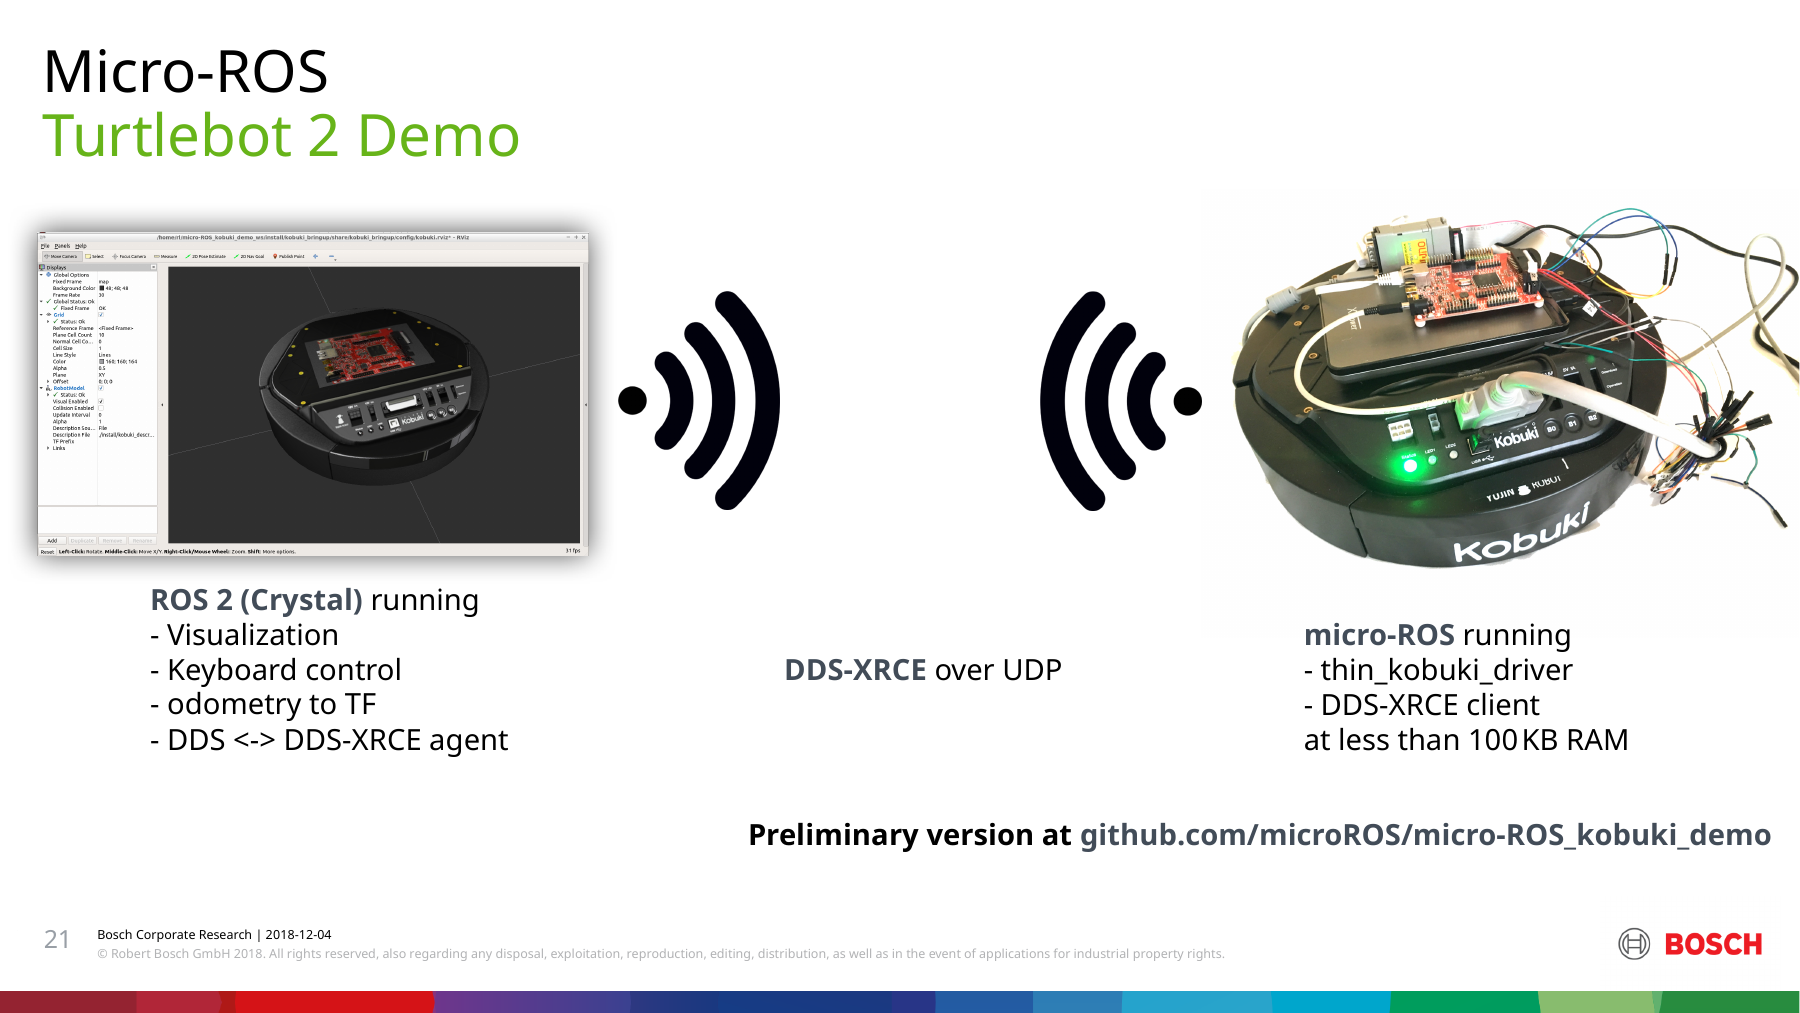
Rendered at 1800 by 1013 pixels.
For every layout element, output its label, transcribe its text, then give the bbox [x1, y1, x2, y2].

title Turtlebot 2 Demo [42, 107, 1757, 171]
picture [1390, 896, 1800, 1013]
text_box micro-ROS running - thin_kobuki_driver - DDS-XRCE client at less than 100 KB RAM [1288, 638, 1645, 764]
picture [0, 905, 1272, 1013]
text_box ROS 2 (Crystal) running - Visualization - Keyboard control - odometry to TF - DDS <-> DDS-XRCE agent [135, 638, 524, 764]
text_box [37, 189, 1800, 638]
list Micro-ROS [42, 42, 1757, 107]
text_box Preliminary version at github.com/microROS/micro-ROS_kobuki_demo [733, 809, 1788, 859]
slide_number 21 [43, 923, 92, 991]
text_box DDS-XRCE over UDP [769, 644, 1078, 694]
